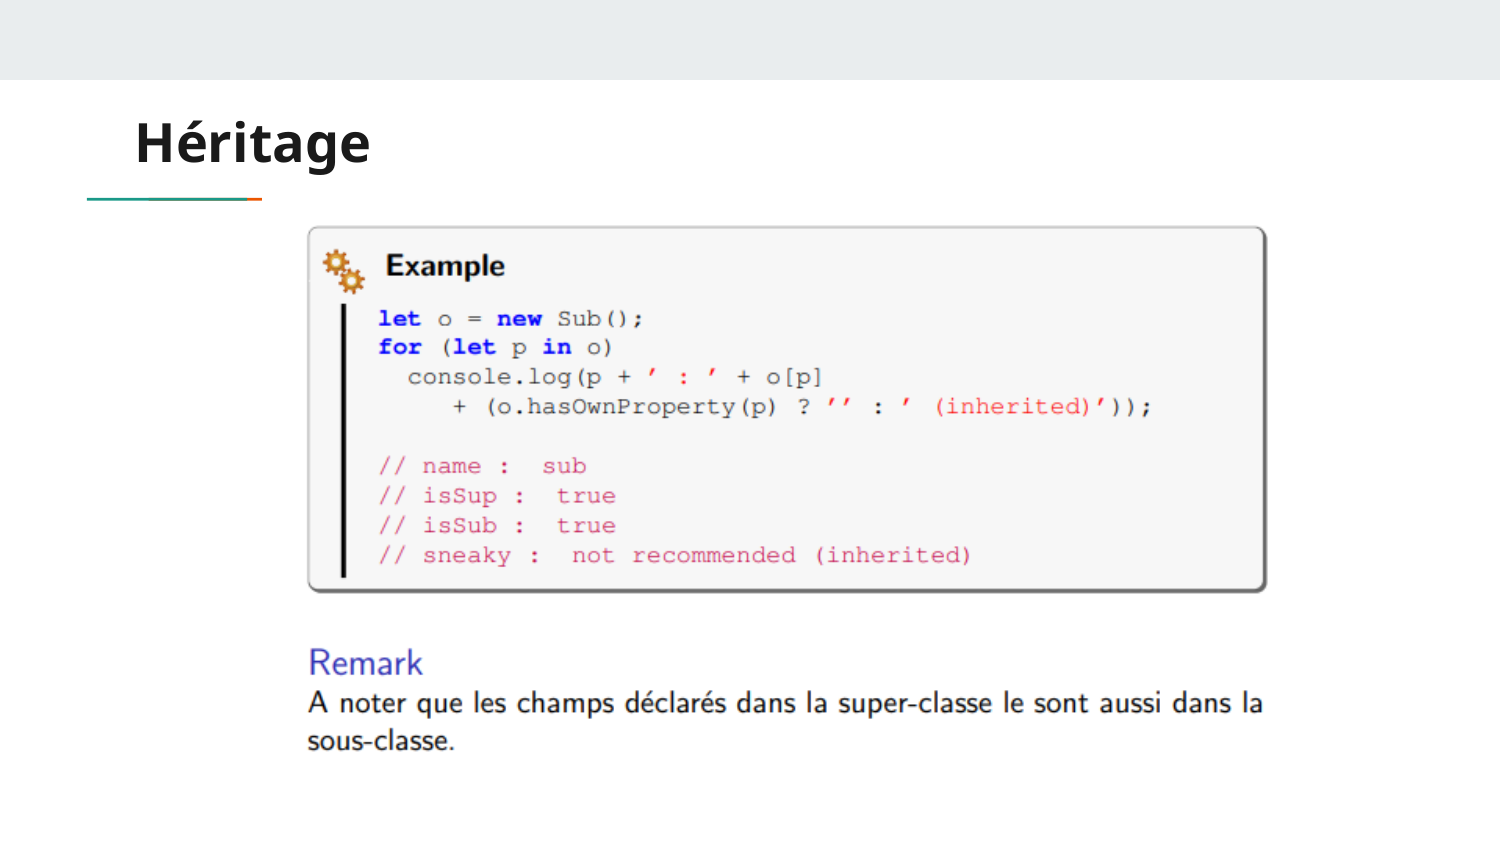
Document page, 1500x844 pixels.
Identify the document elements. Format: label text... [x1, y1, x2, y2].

title Héritage [119, 92, 1381, 181]
picture [262, 196, 1318, 805]
